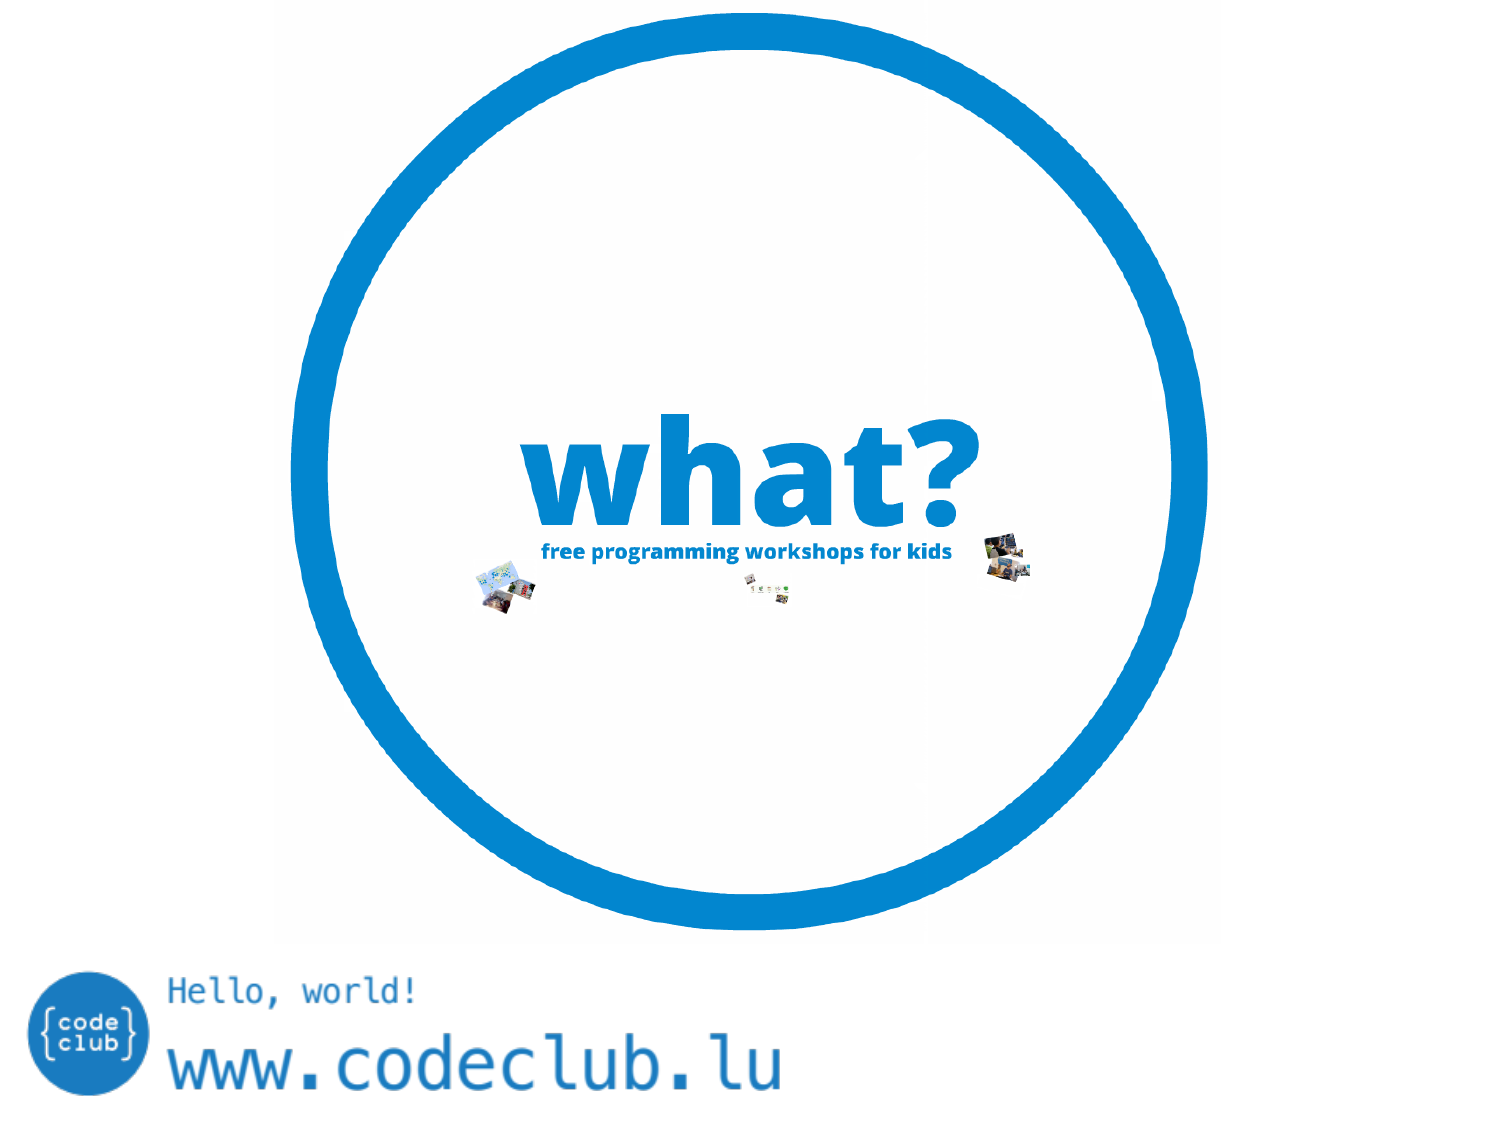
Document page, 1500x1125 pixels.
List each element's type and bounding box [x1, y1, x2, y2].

picture [273, 0, 1221, 944]
